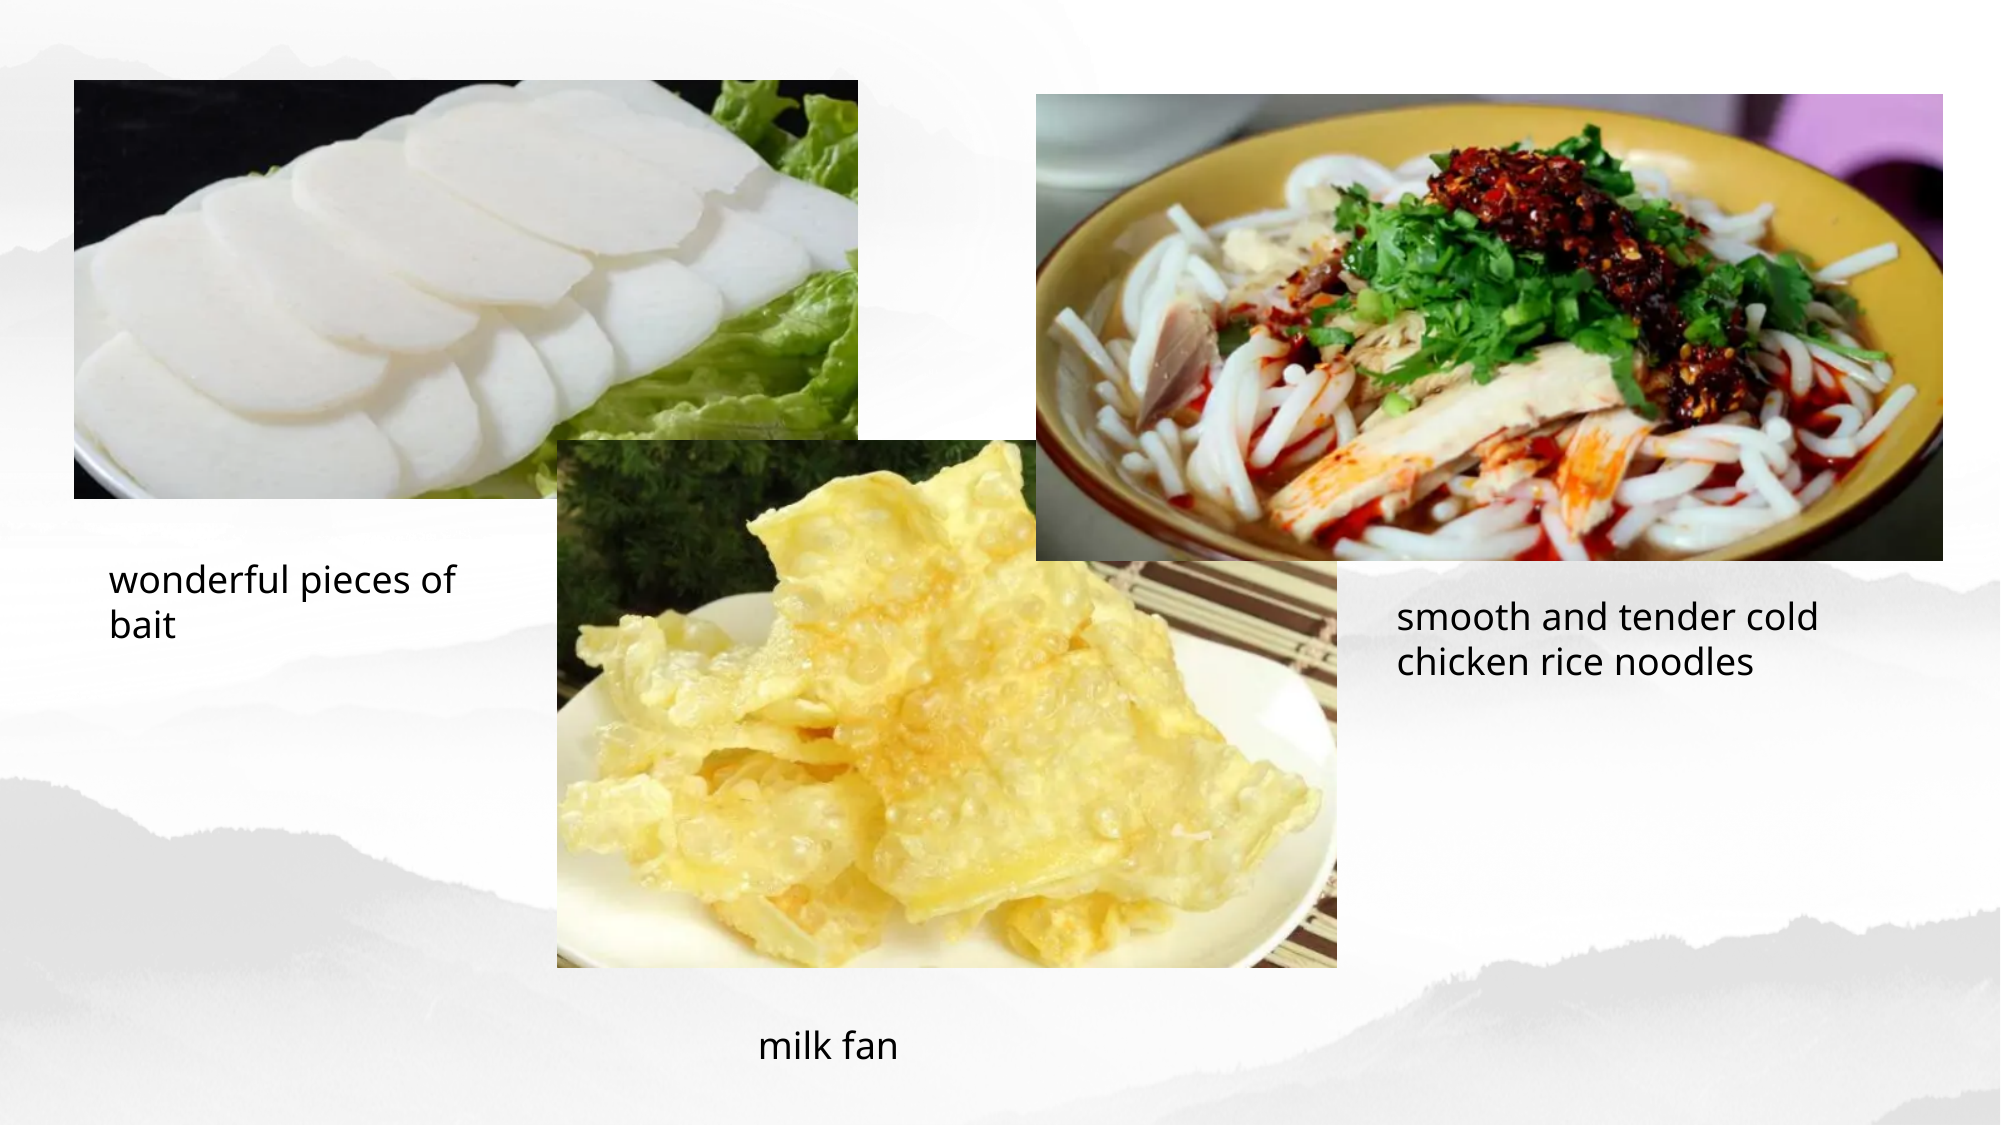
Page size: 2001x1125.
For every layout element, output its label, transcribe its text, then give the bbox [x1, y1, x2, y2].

picture [0, 0, 2001, 1125]
text_box wonderful pieces of bait [94, 548, 512, 654]
text_box milk fan [743, 1014, 1140, 1075]
text_box smooth and tender cold chicken rice noodles [1381, 585, 1863, 691]
